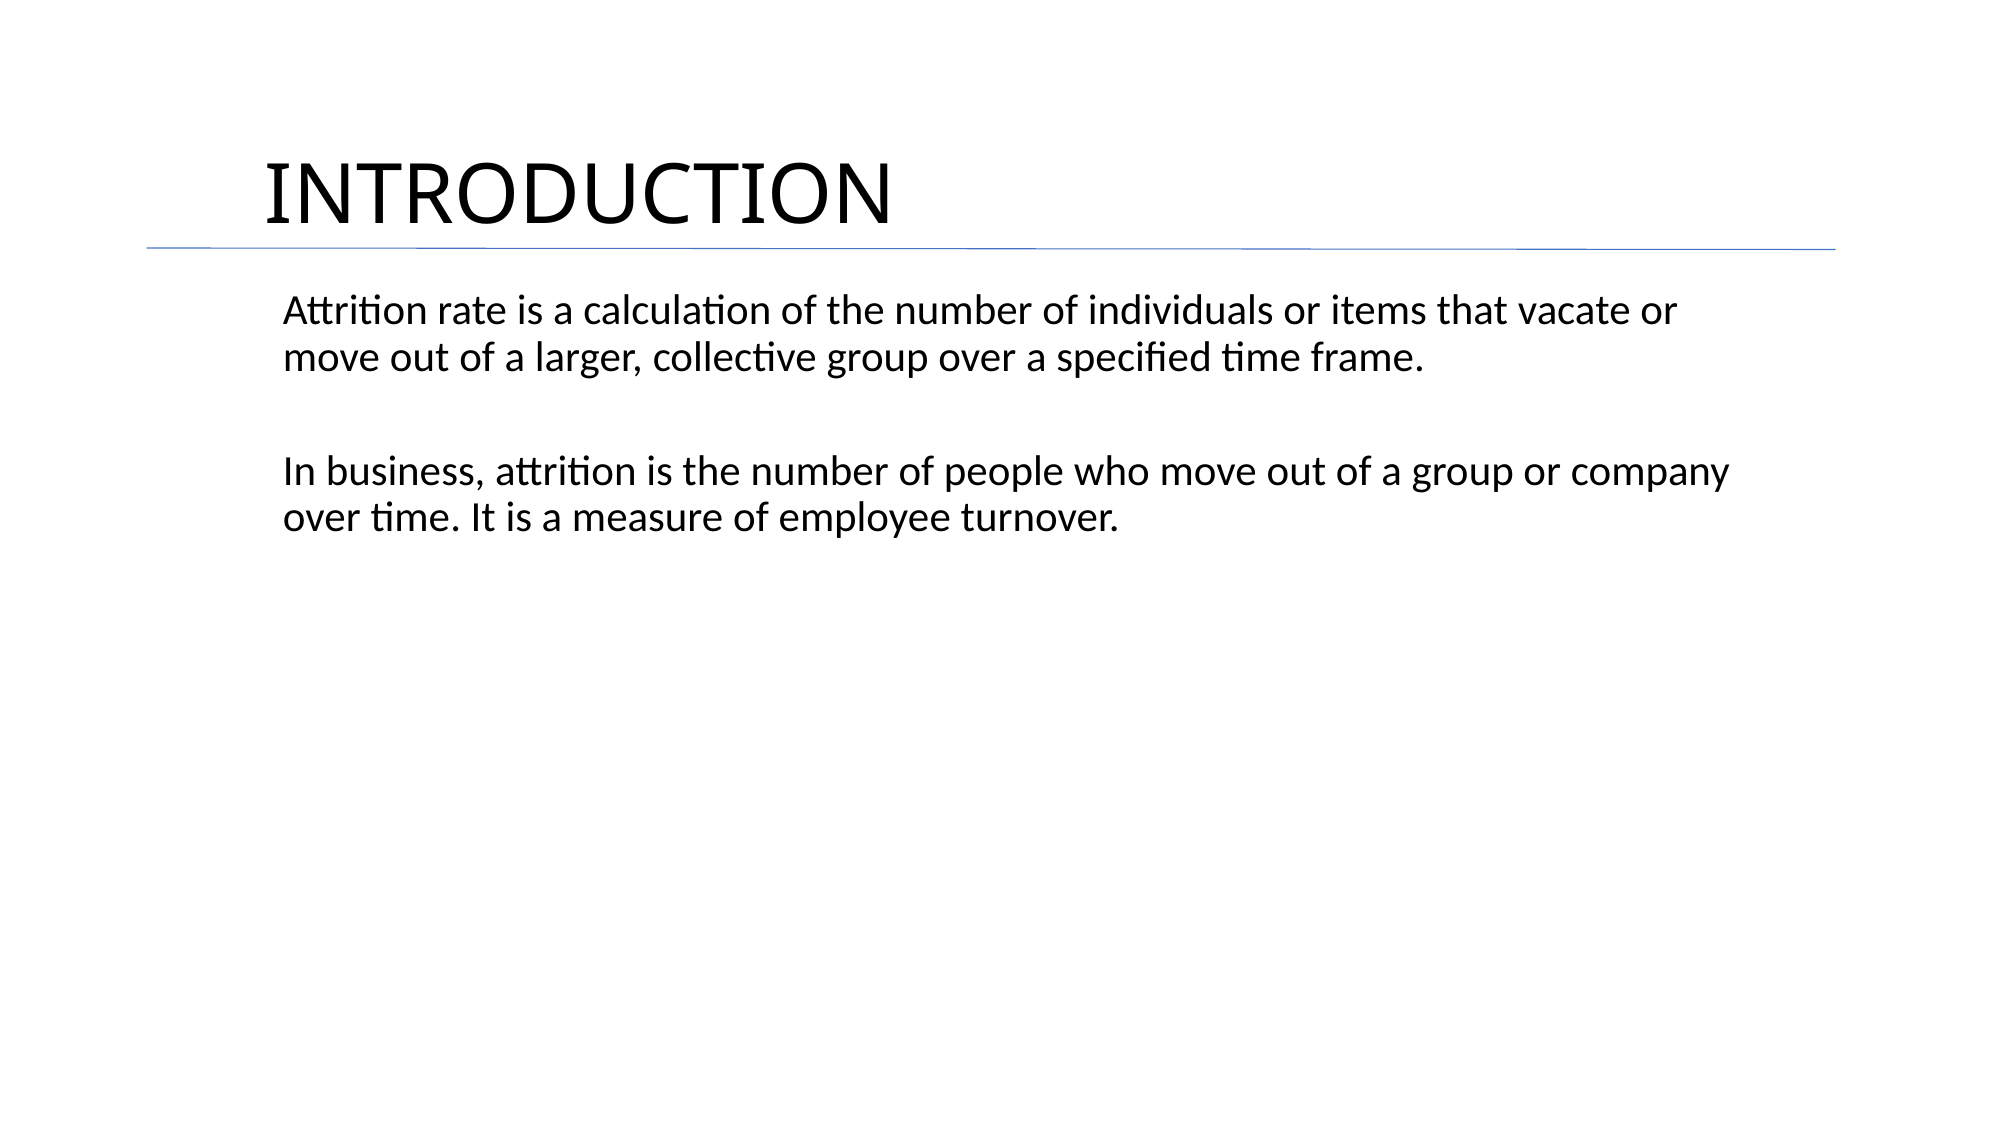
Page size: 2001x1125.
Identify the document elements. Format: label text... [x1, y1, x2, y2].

subtitle Attrition rate is a calculation of the number of individuals or items that vacate or move out of a larger, collective group over a specified time frame. In business, attrition is the number of people who move out of a group or company over time. It is a measure of employee turnover. [267, 280, 1768, 552]
title INTRODUCTION [249, 96, 1750, 247]
